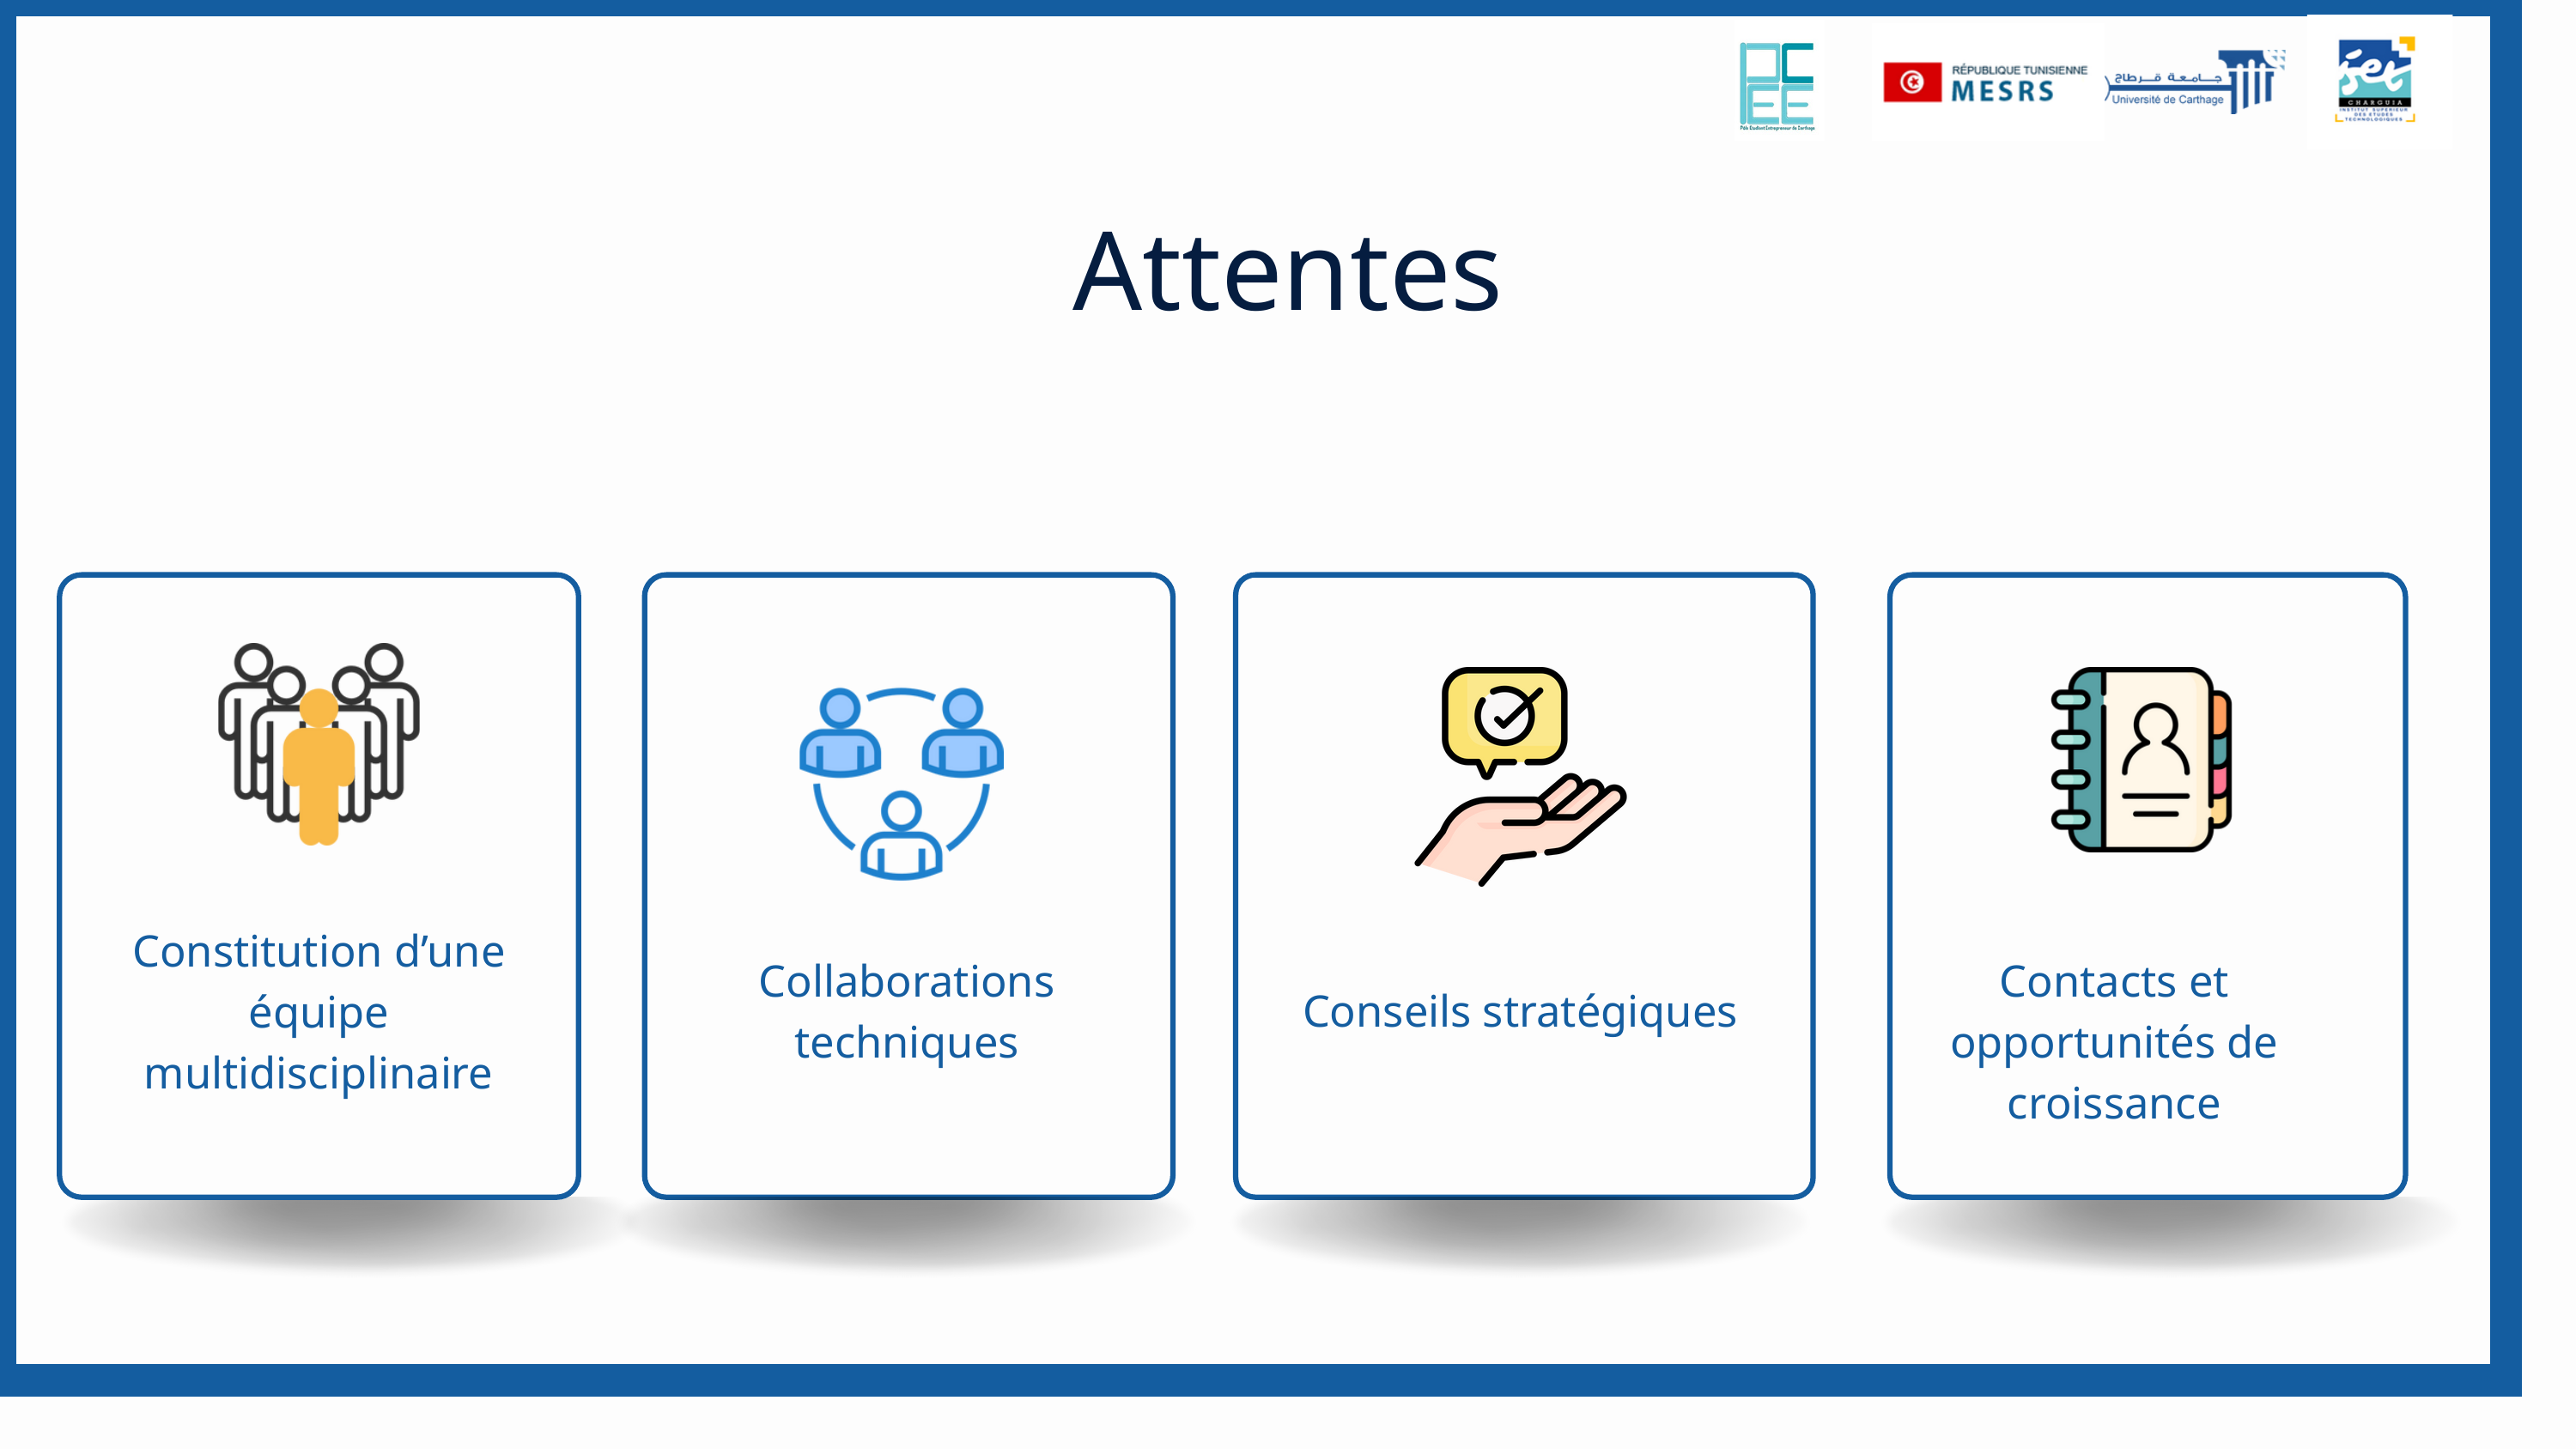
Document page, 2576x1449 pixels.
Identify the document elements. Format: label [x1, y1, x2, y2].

text_box [59, 574, 580, 1197]
text_box [644, 574, 1174, 1197]
text_box [1235, 574, 1814, 1197]
text_box [1889, 574, 2406, 1197]
text_box [0, 0, 2507, 1381]
